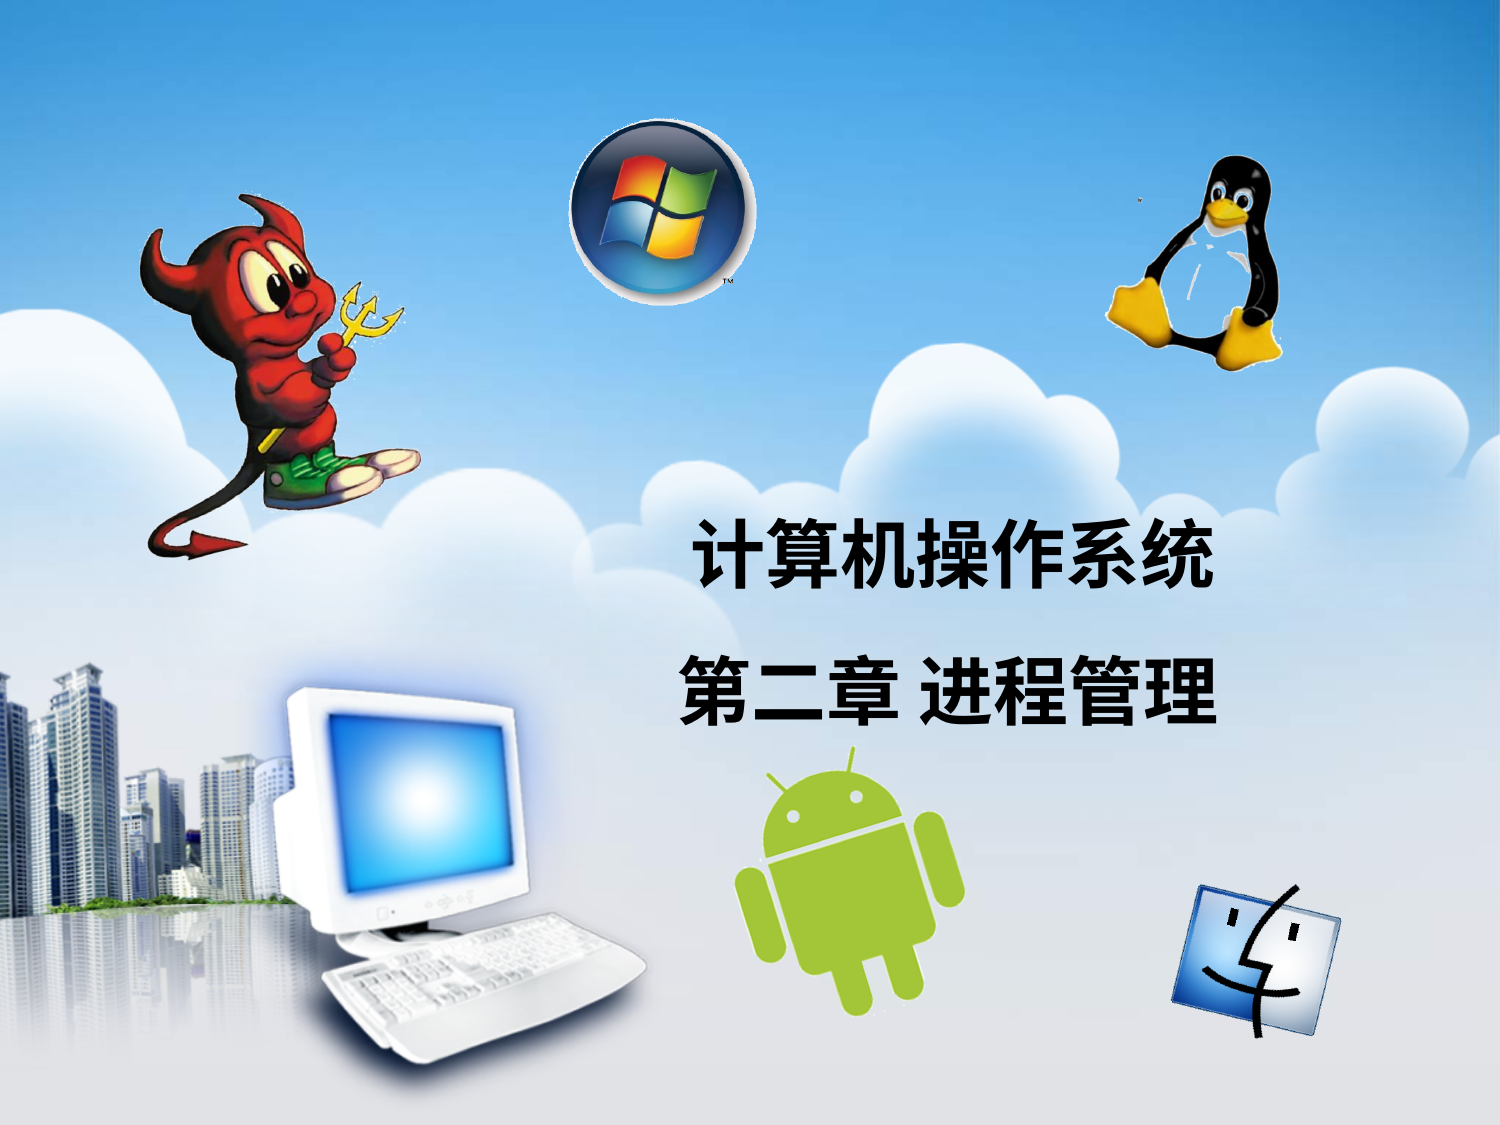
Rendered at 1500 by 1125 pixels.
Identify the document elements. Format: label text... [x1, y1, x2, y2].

picture [0, 0, 1500, 1125]
text_box 第二章 进程管理 [661, 637, 1234, 743]
text_box 计算机操作系统 [676, 499, 1231, 605]
